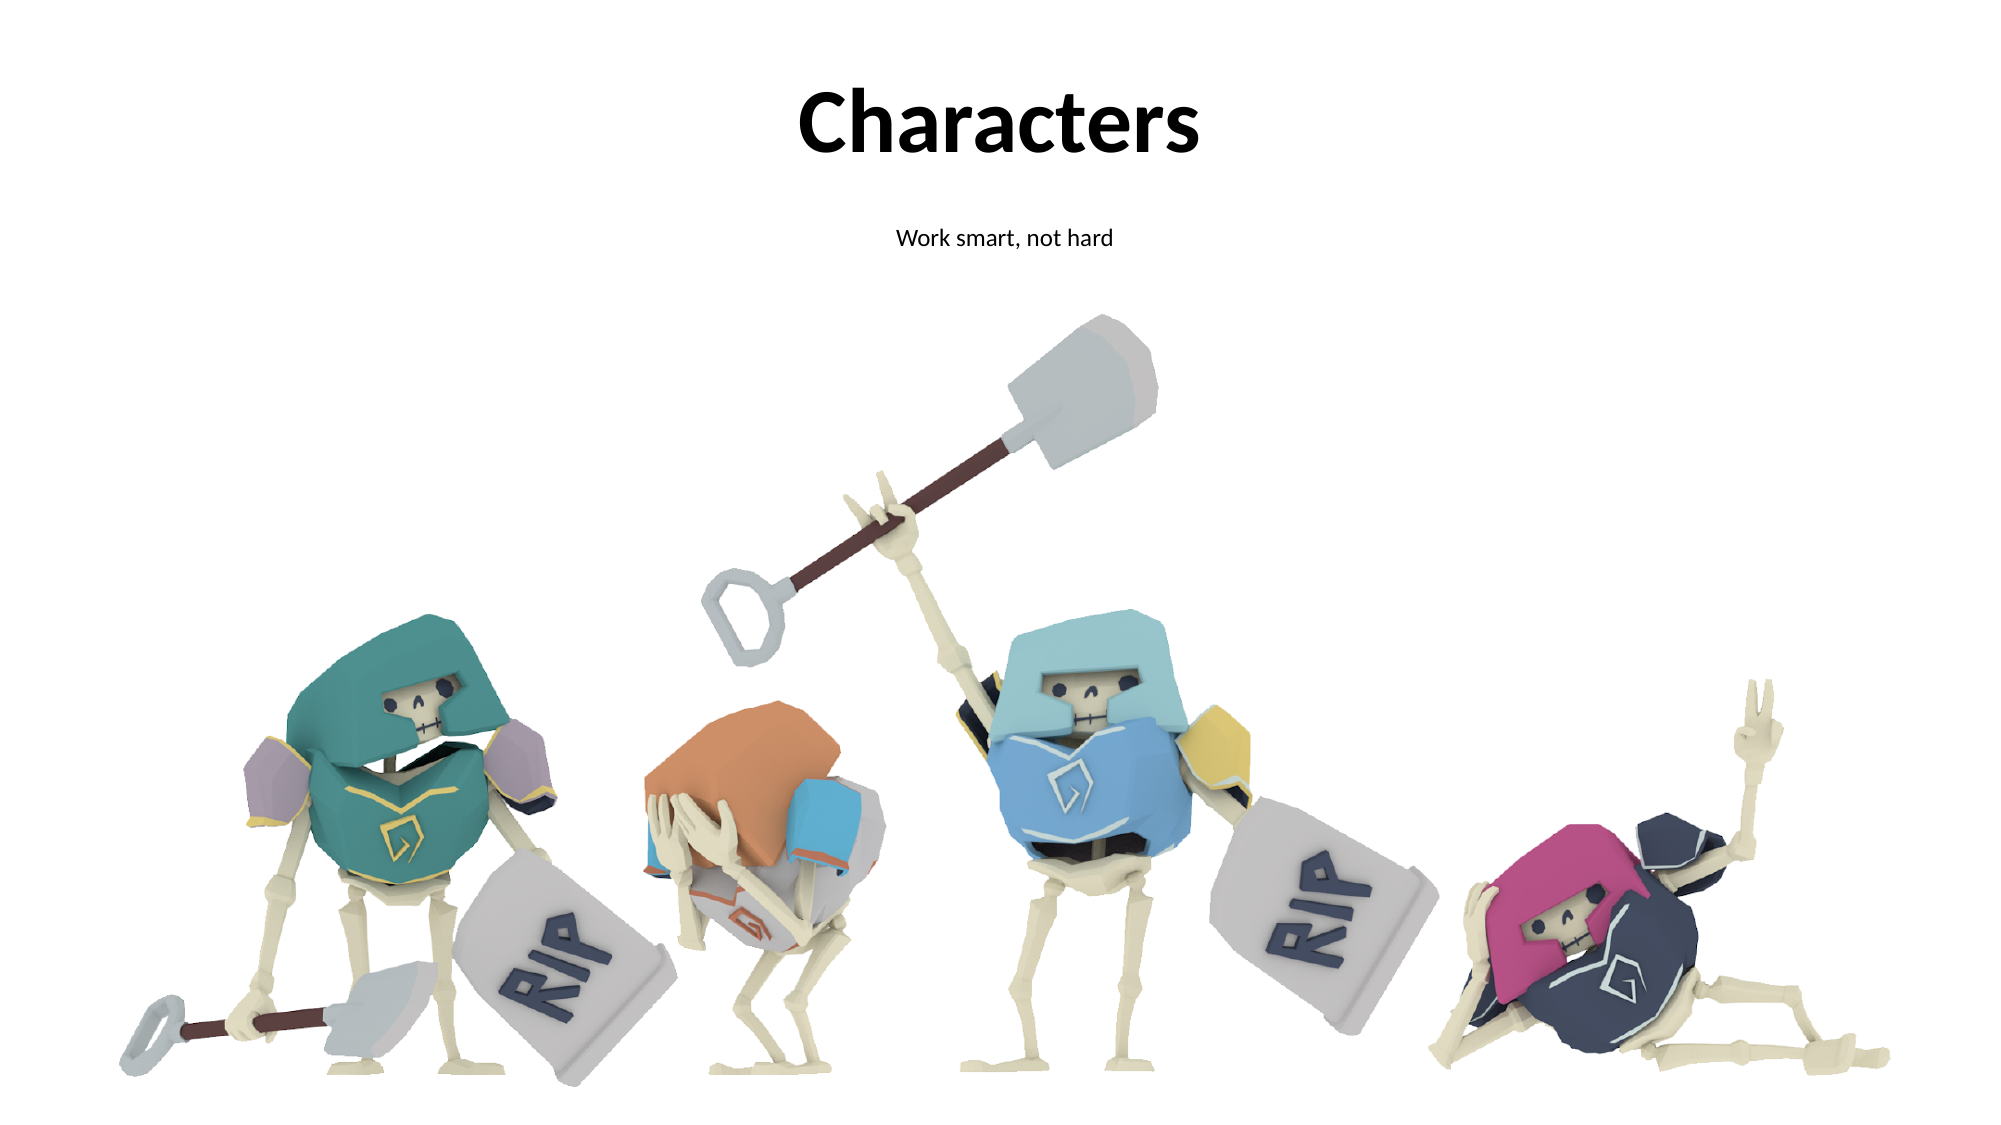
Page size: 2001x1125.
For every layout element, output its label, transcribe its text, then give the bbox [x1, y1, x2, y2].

title Characters [610, 14, 1390, 215]
picture [0, 217, 2000, 1111]
